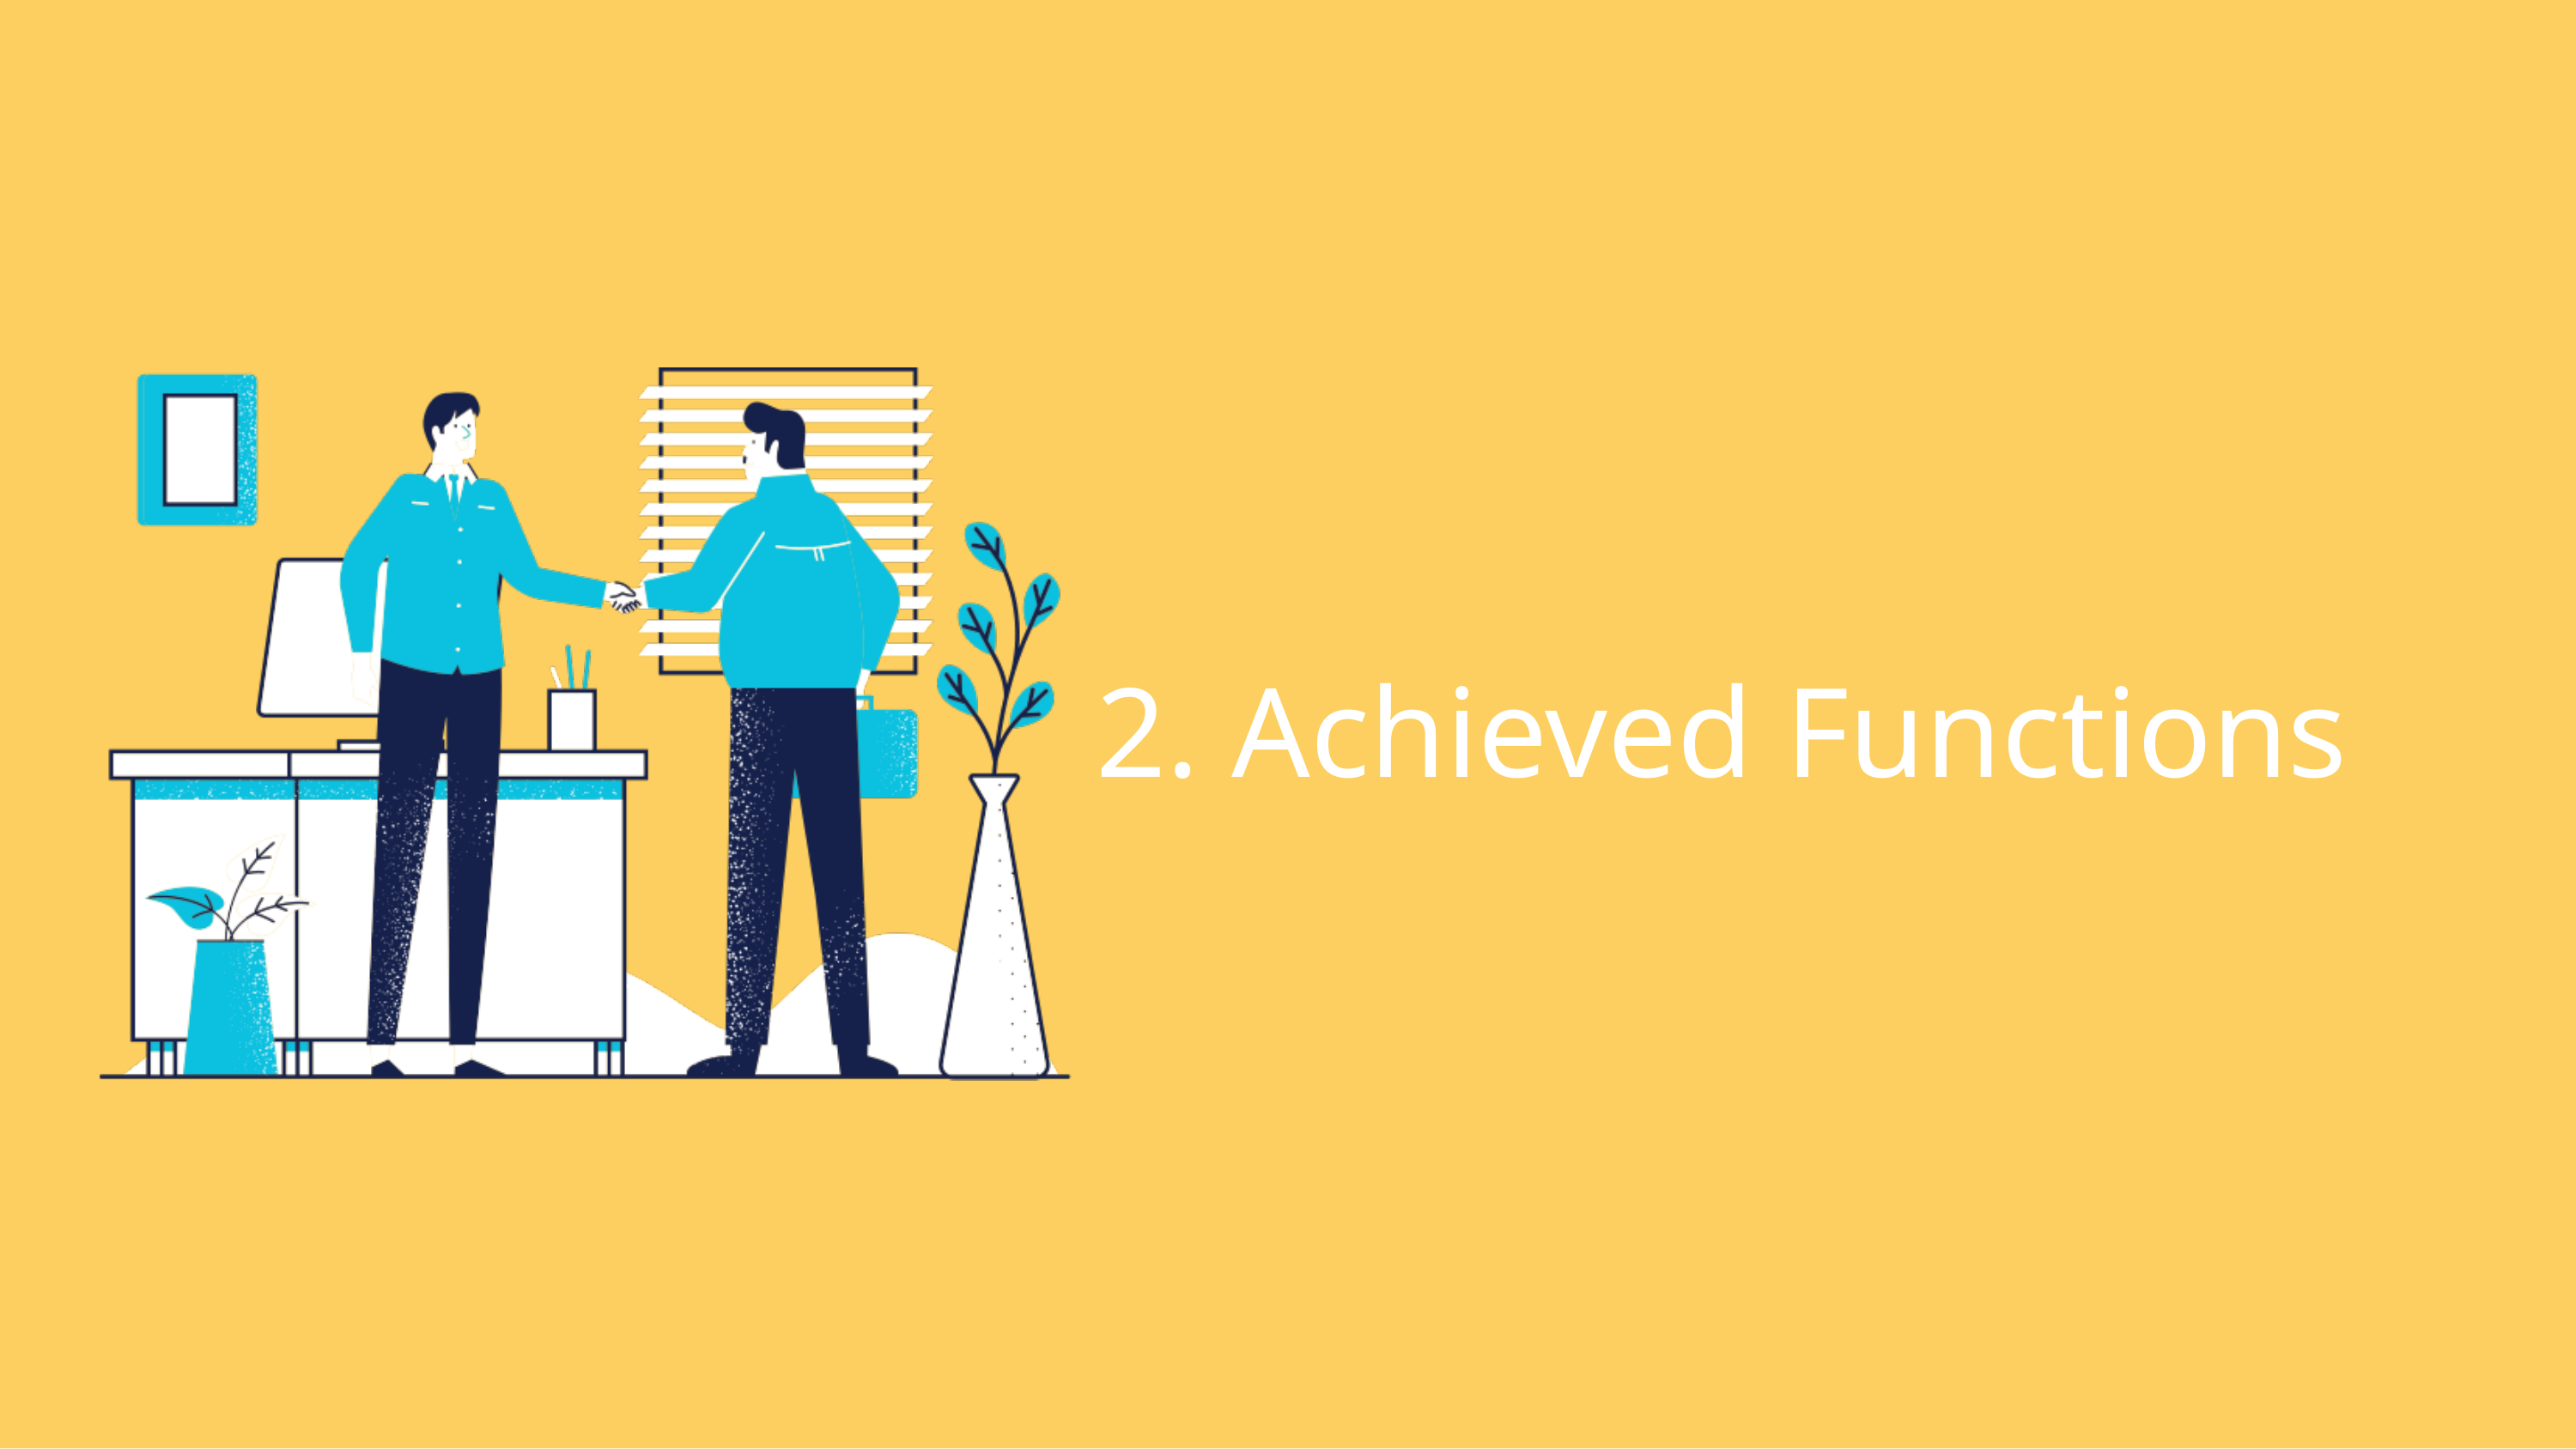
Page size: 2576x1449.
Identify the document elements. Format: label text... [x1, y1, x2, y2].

text_box 2. Achieved Functions [1096, 641, 2514, 802]
text_box [100, 367, 1077, 1081]
text_box [0, 0, 2576, 1449]
